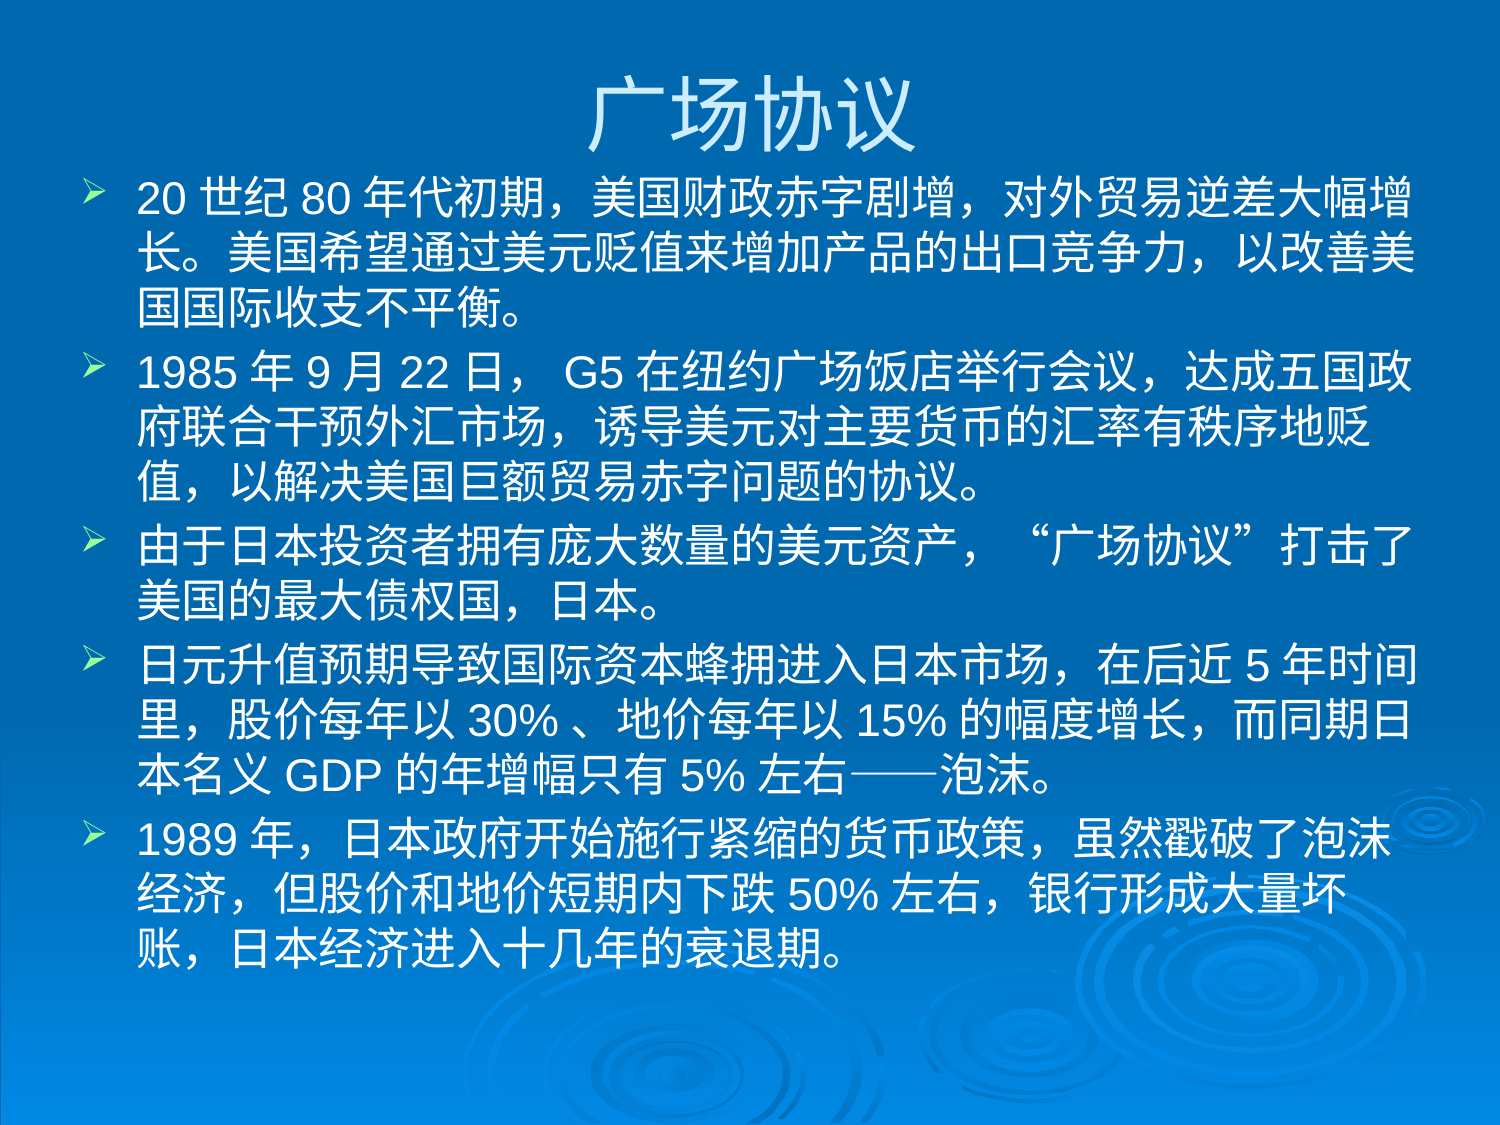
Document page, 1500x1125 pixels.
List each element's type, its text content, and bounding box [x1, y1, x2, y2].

title 广场协议 [76, 18, 1428, 160]
list 20世纪80年代初期，美国财政赤字剧增，对外贸易逆差大幅增长。美国希望通过美元贬值来增加产品的出口竞争力，以改善美国国际收支不平衡。 1985年9月22日，G5在纽约广场饭店举行会议，达成五国政府联合干预外汇市场，诱导美元对主要货币的汇率有秩序地贬值，以解决美国巨额贸易赤字问题的协议。 由于日本投资者拥有庞大数量的美元资产，“广场协议”打击了美国的最大债权国，日本。 日元升值预期导致国际资本蜂拥进入日本市场，在后近5年时间里，股价每年以30%、地价每年以15%的幅度增长，而同期日本名义GDP的年增幅只有5%左右——泡沫。 1989年，日本政府开始施行紧缩的货币政策，虽然戳破了泡沫经济，但股价和地价短期内下跌50%左右，银行形成大量坏账，日本经济进入十几年的衰退期。 [64, 160, 1448, 1071]
